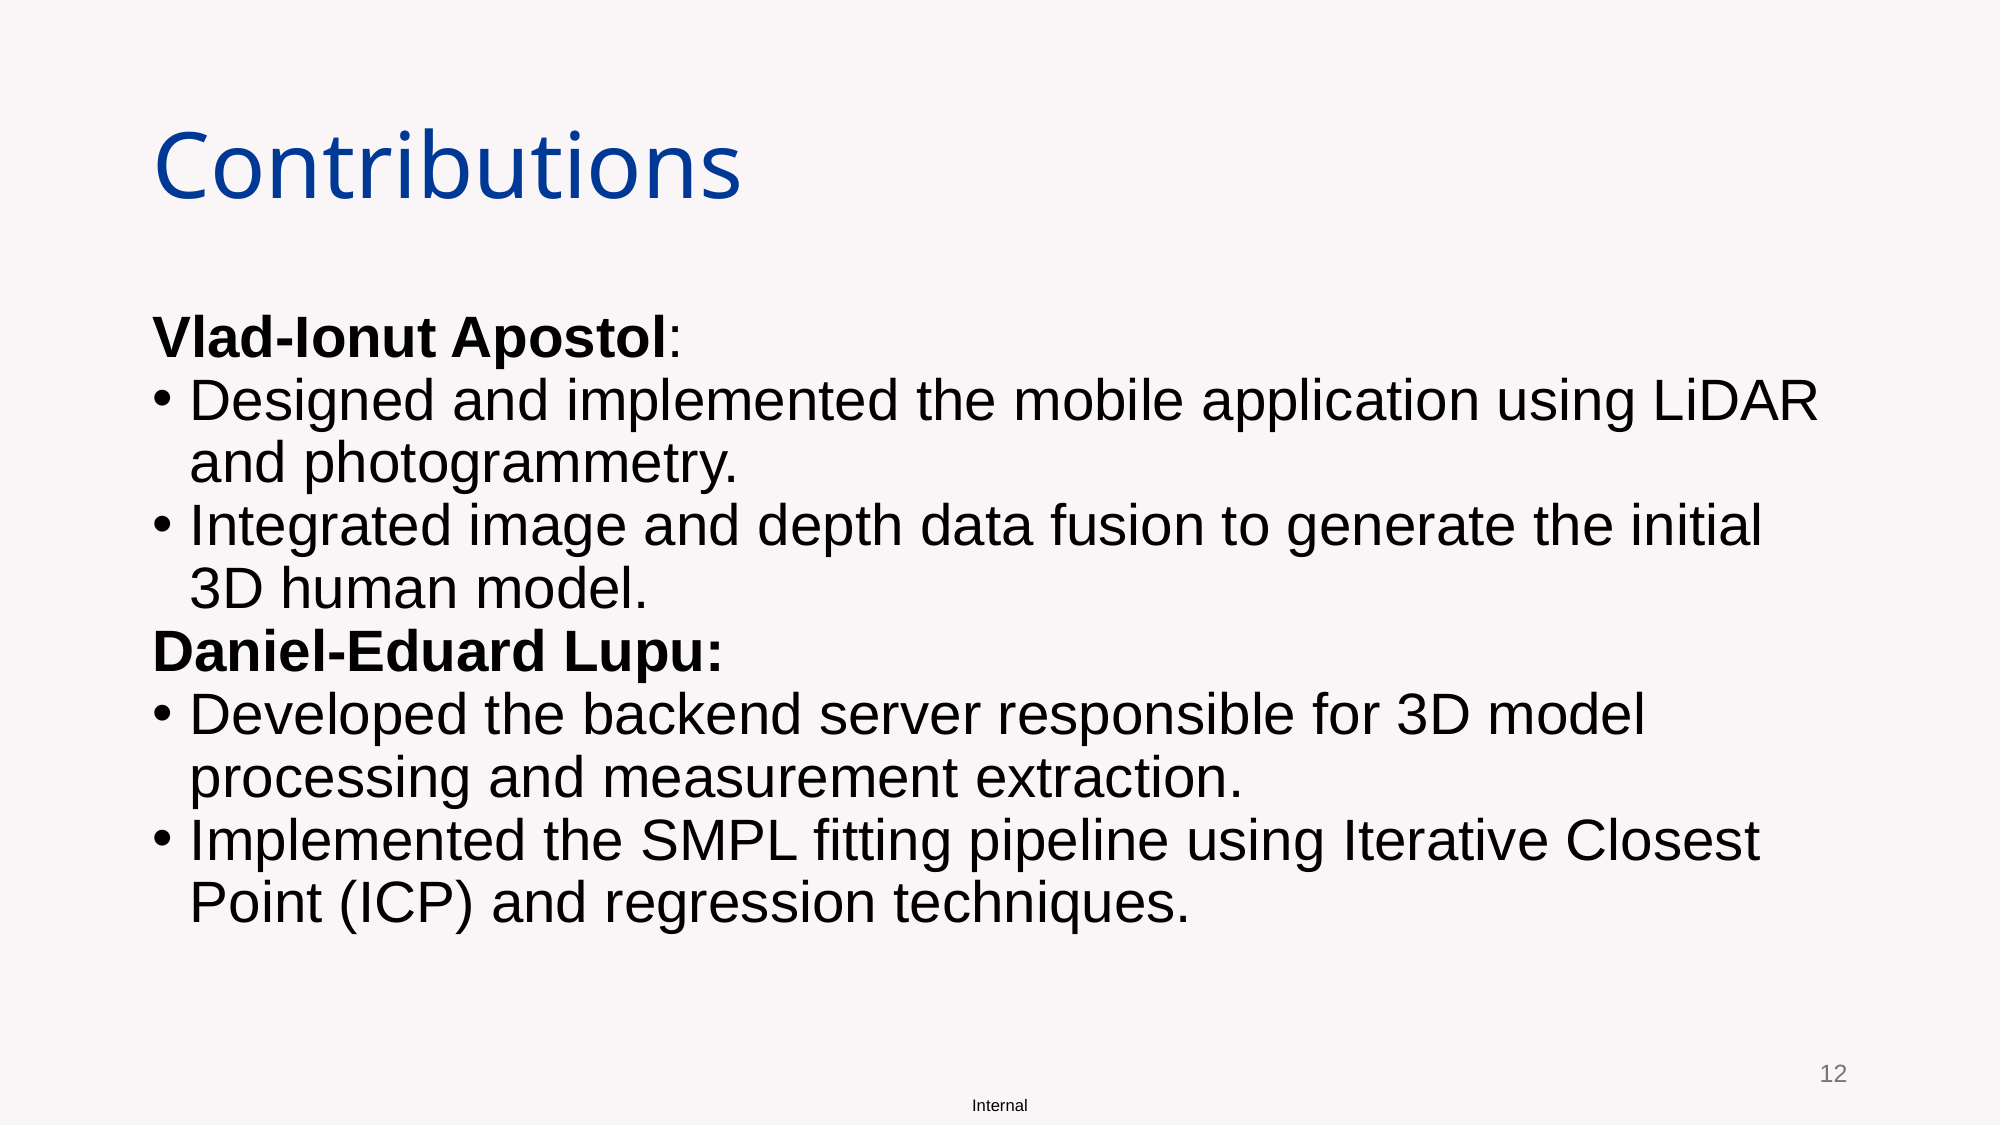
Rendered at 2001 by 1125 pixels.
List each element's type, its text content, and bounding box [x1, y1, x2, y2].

title Contributions [137, 59, 1863, 278]
slide_number ‹#› [1412, 1042, 1863, 1103]
list Vlad-Ionut Apostol: Designed and implemented the mobile application using LiDAR and photogrammetry. Integrated image and depth data fusion to generate the initial 3D human model. Daniel-Eduard Lupu: Developed the backend server responsible for 3D model processing and measurement extraction. Implemented the SMPL fitting pipeline using Iterative Closest Point (ICP) and regression techniques. [137, 299, 1863, 1014]
